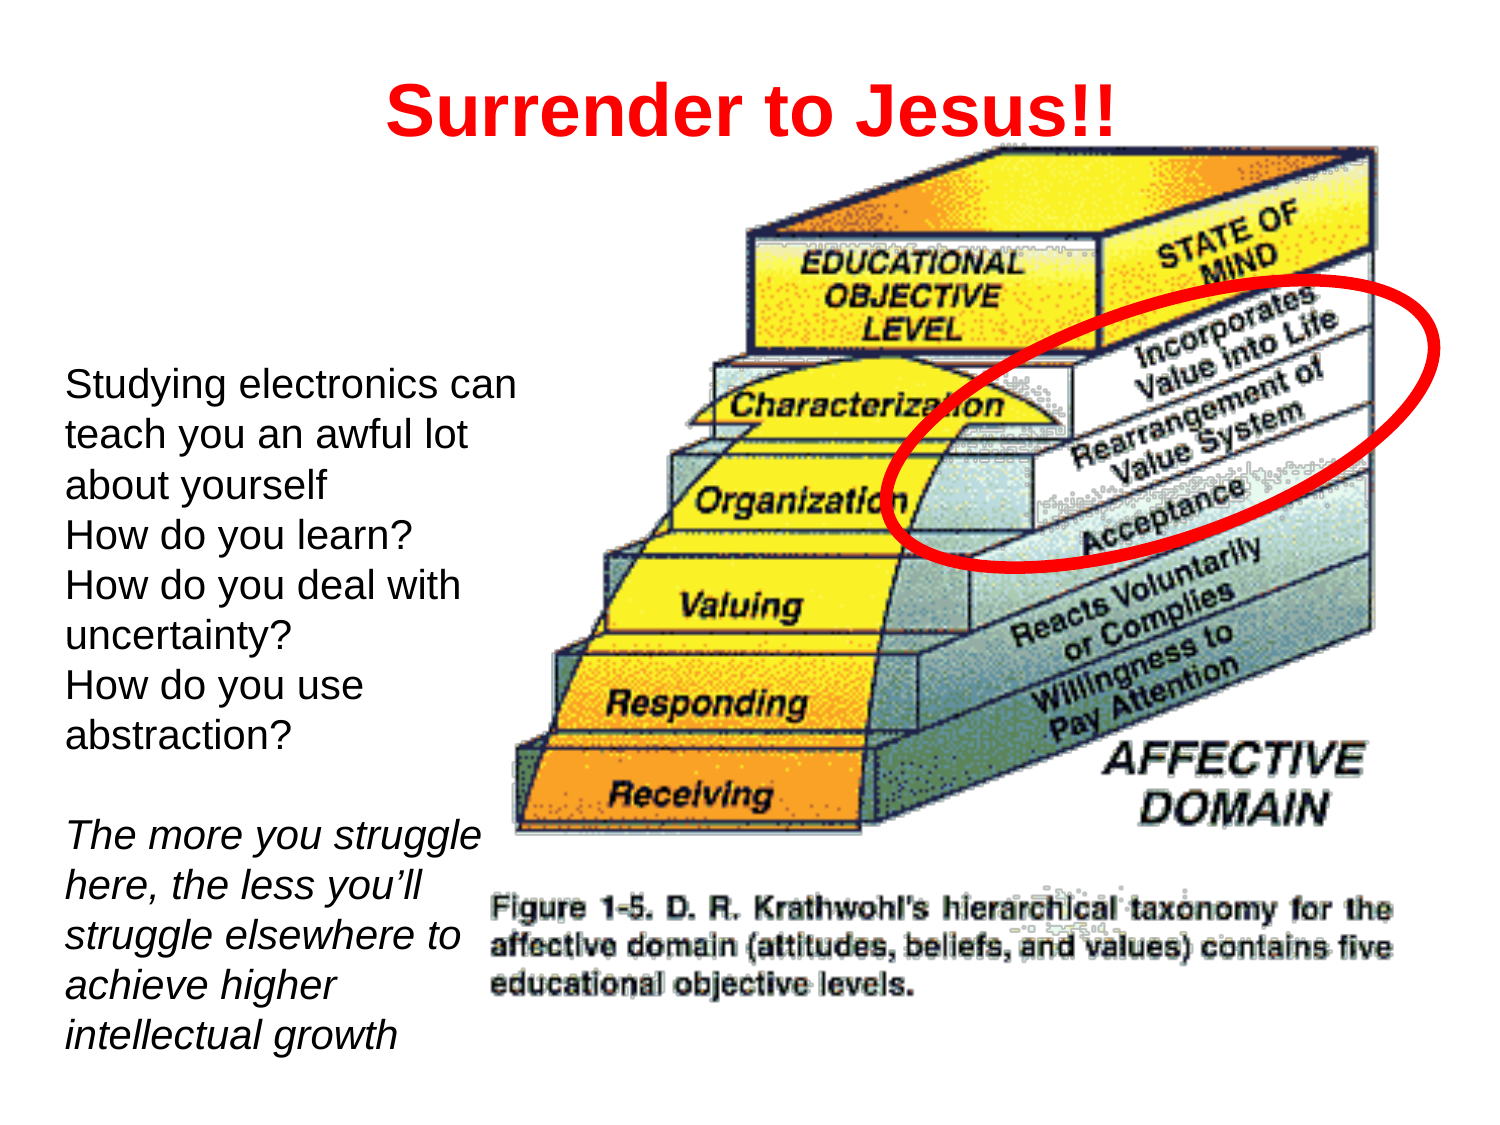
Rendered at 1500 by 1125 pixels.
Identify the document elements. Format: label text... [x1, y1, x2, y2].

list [462, 89, 1409, 1033]
title Surrender to Jesus!! [125, 12, 1400, 200]
text_box [1412, 305, 1435, 402]
text_box Studying electronics can teach you an awful lot about yourself How do you learn? How do you deal with uncertainty? How do you use abstraction? The more you struggle here, the less you’ll struggle elsewhere to achieve higher intellectual growth [50, 349, 538, 1065]
